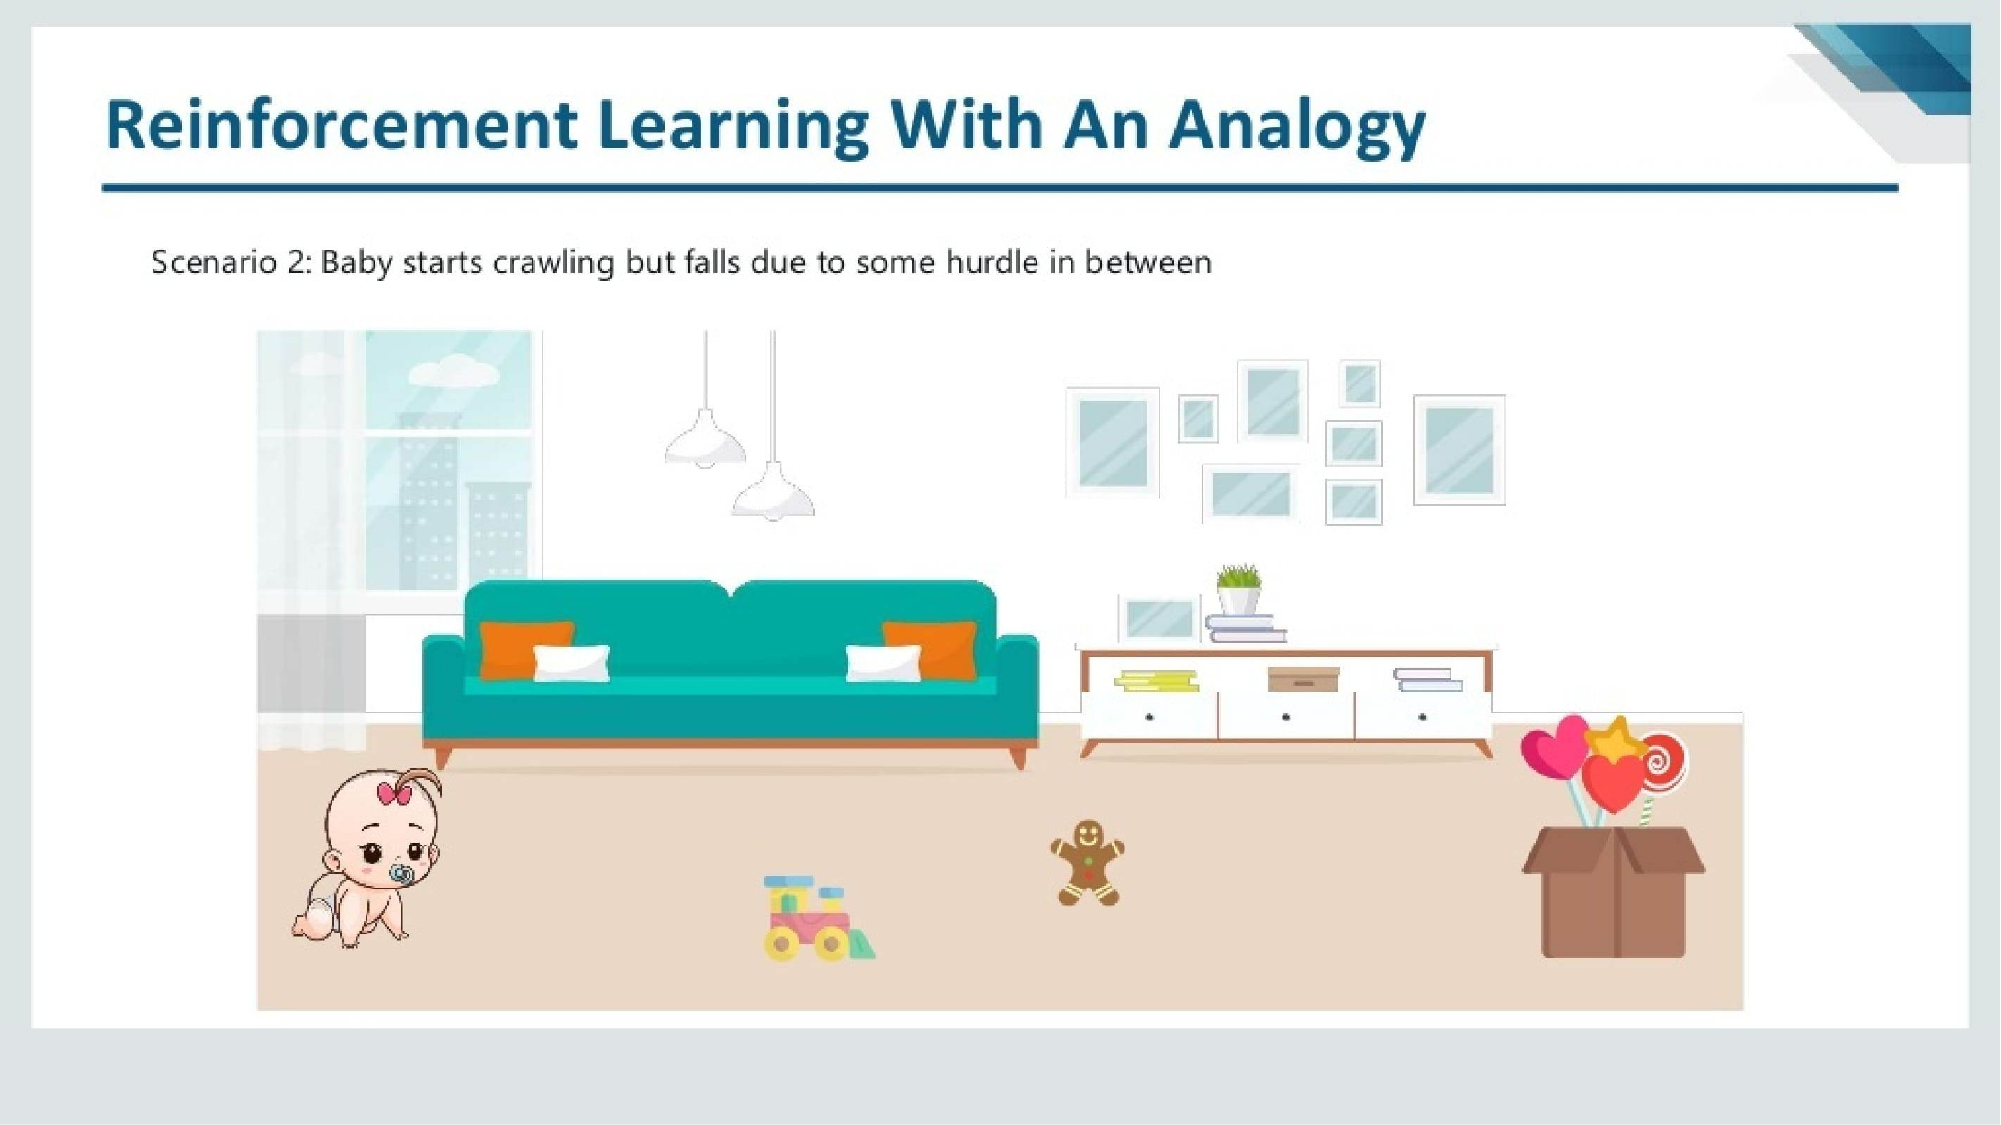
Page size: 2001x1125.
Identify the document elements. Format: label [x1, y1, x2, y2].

text_box [0, 1029, 2000, 1125]
picture [0, 0, 2000, 1029]
